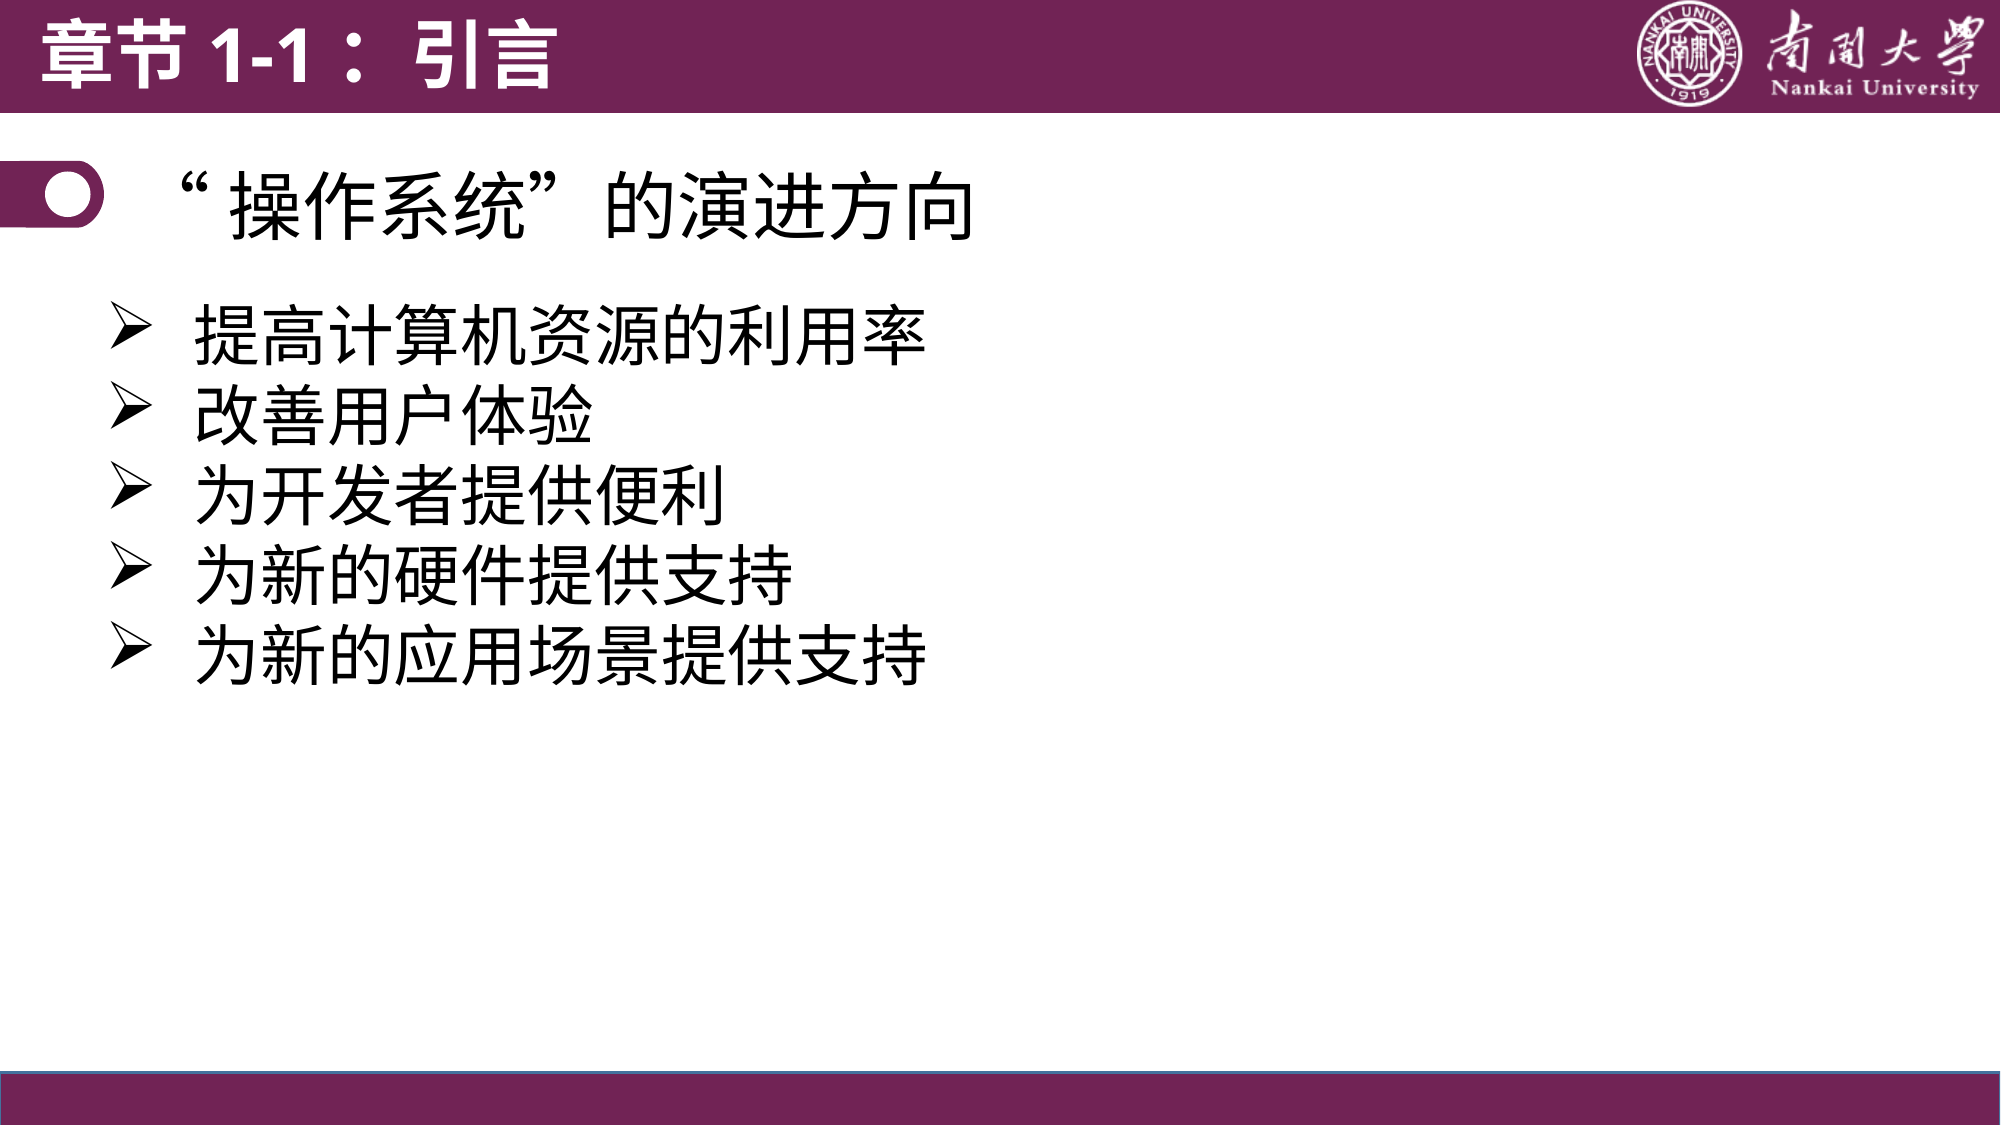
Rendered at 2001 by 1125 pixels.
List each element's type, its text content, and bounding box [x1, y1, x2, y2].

text_box 提高计算机资源的利用率 改善用户体验 为开发者提供便利 为新的硬件提供支持 为新的应用场景提供支持 [90, 286, 1898, 701]
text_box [0, 160, 104, 228]
picture [1637, 0, 2001, 110]
text_box 章节1-1：引言 [24, 0, 1025, 116]
title “操作系统”的演进方向 [120, 130, 1620, 259]
